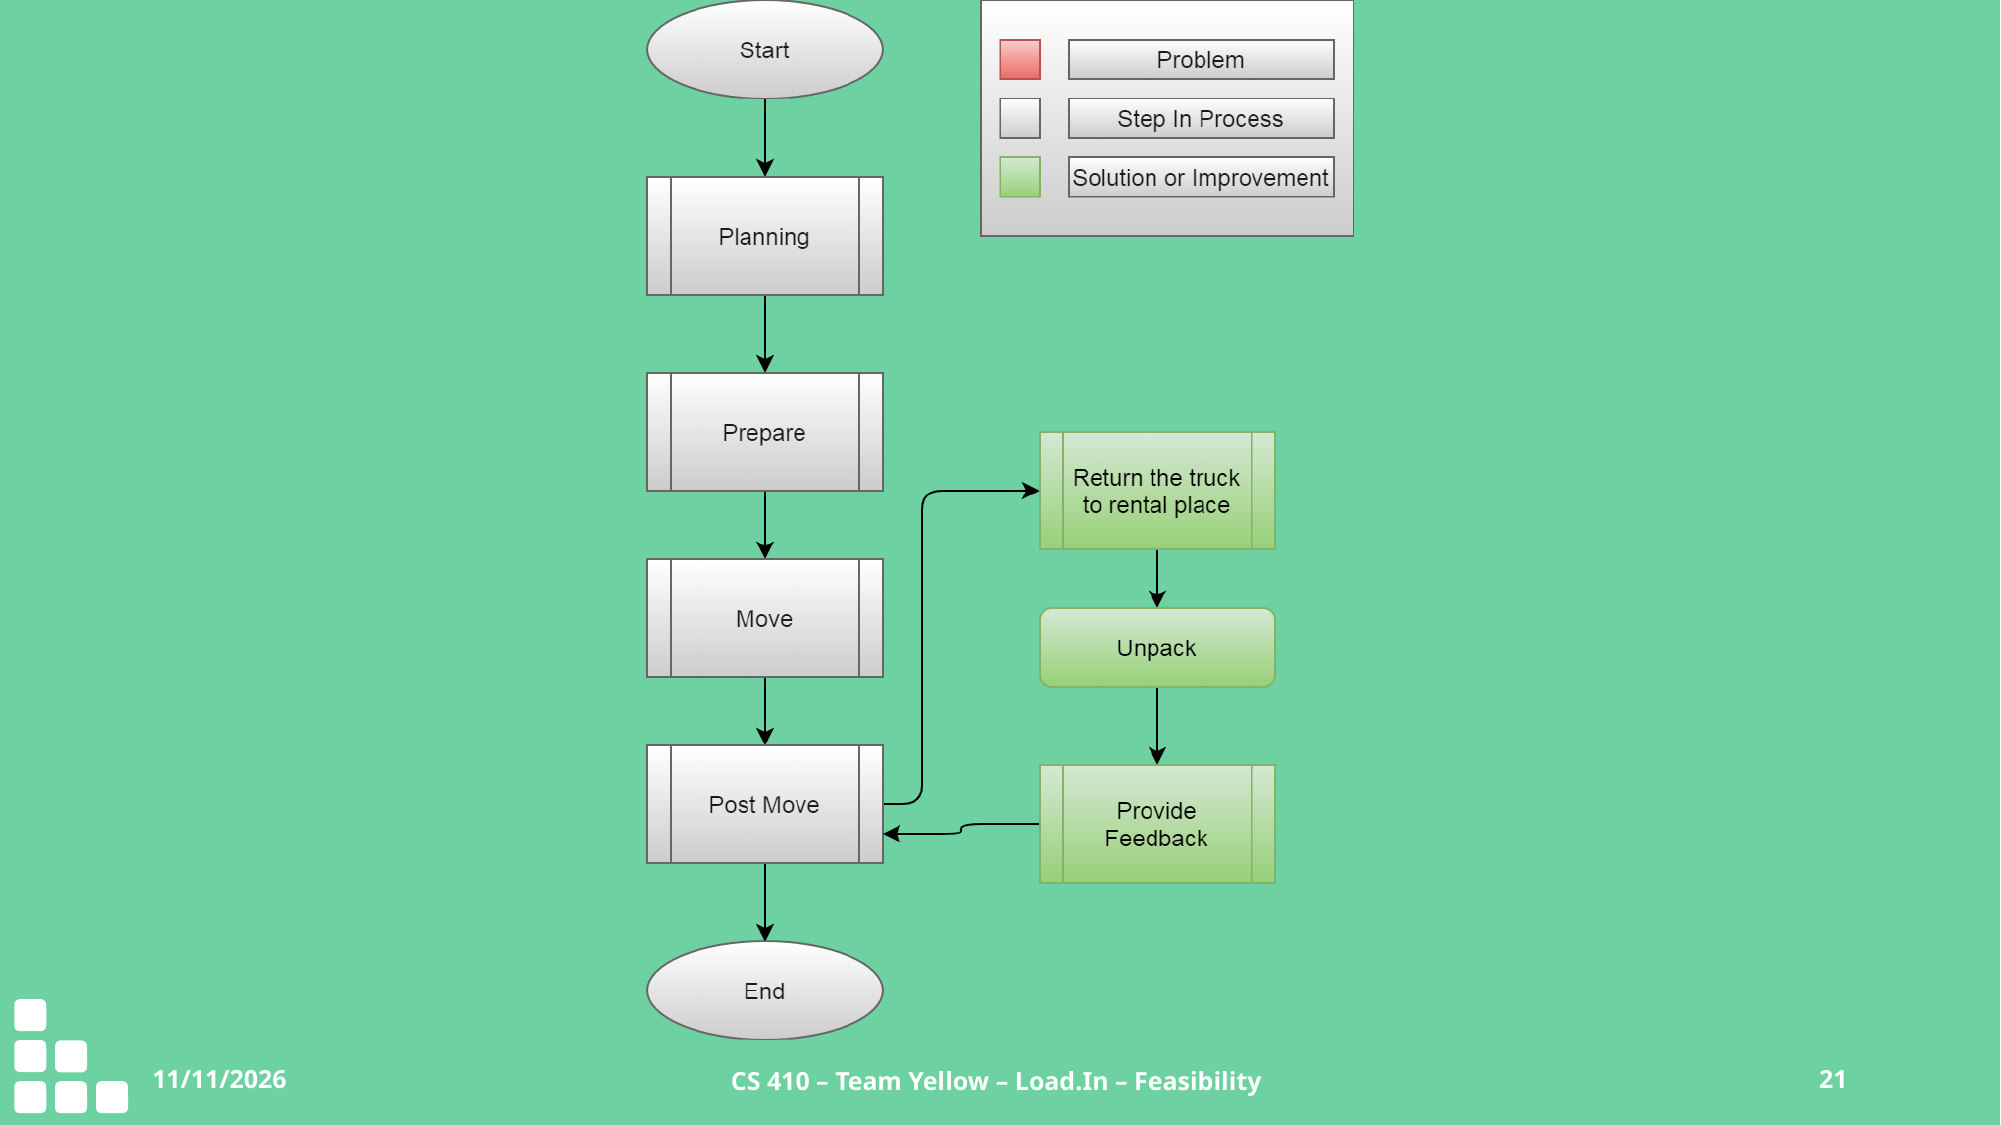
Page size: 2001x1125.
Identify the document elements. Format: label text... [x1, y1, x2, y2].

text_box CS 410 – Team Yellow – Load.In – Feasibility [662, 1048, 1338, 1125]
text_box 21 [1412, 1035, 1863, 1125]
picture [646, 0, 1354, 1040]
text_box 10/11/20 [137, 1035, 588, 1125]
